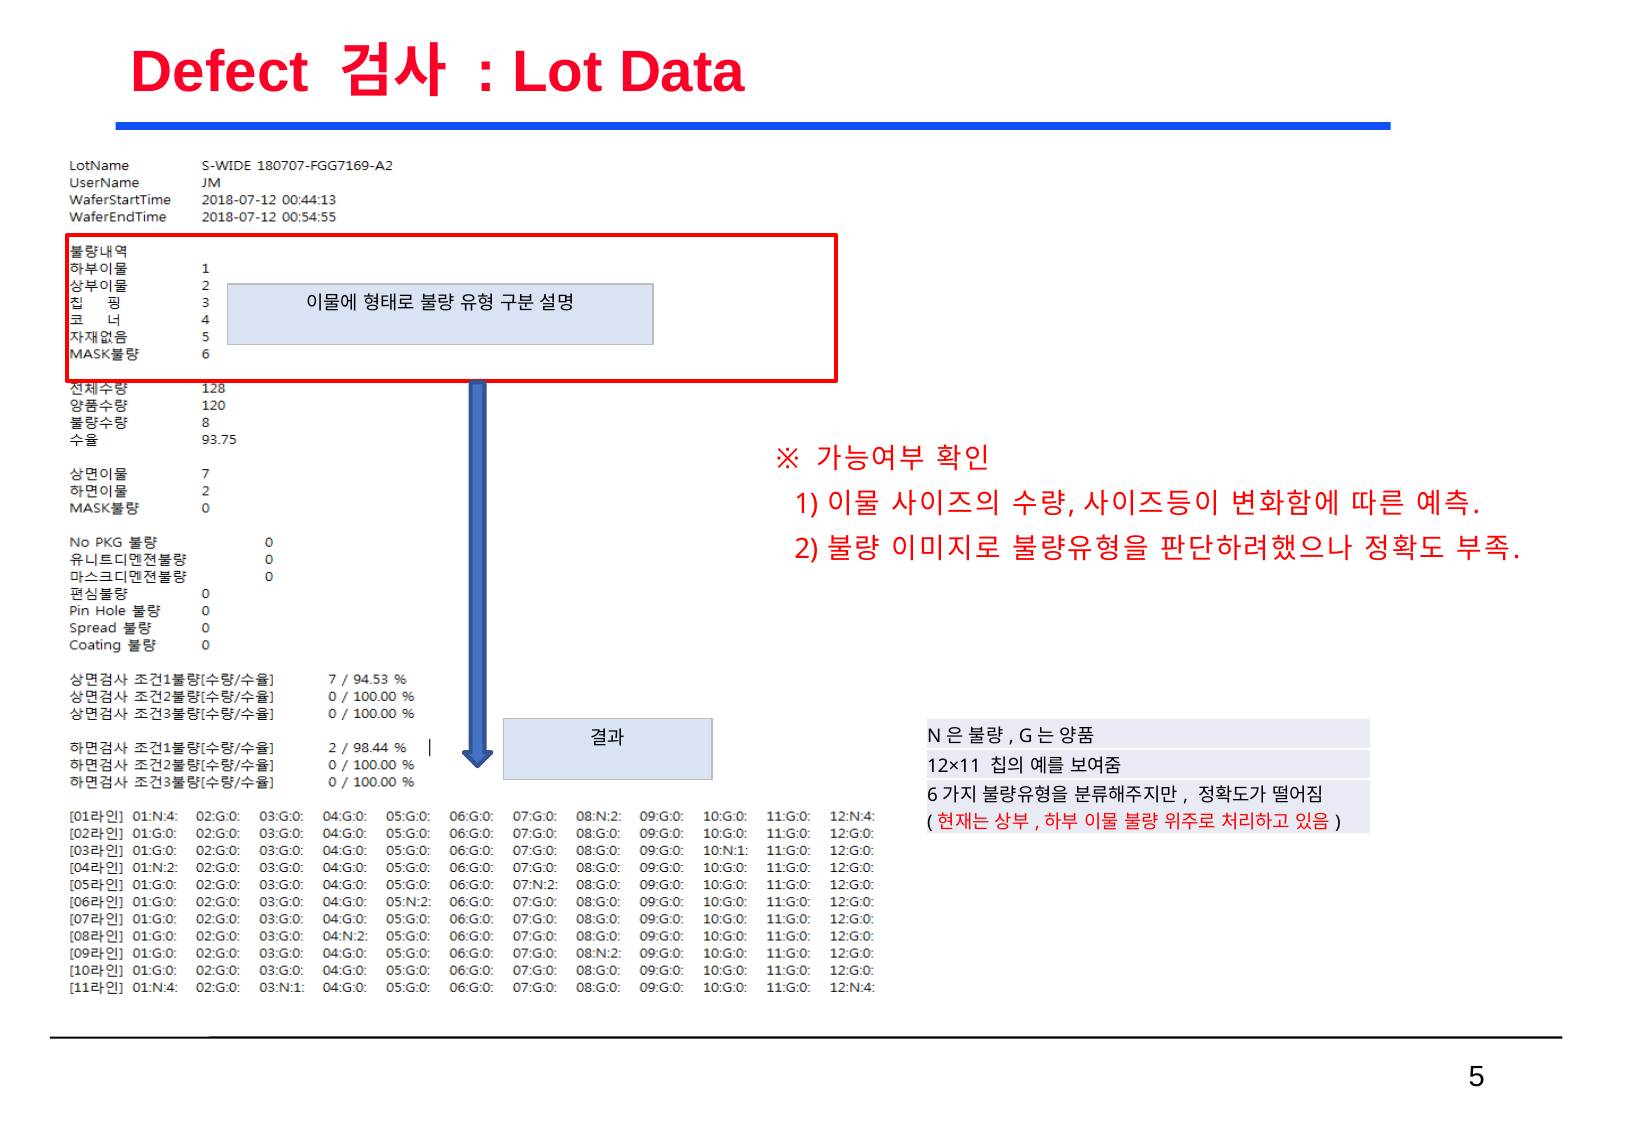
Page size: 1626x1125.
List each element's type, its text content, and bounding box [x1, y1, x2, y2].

table_cell 6가지 불량유형을 분류해주지만, 정확도가 떨어짐 (현재는 상부,하부 이물 불량 위주로 처리하고 있음) [927, 780, 1370, 833]
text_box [66, 156, 883, 1013]
slide_number 5 [1162, 1049, 1501, 1101]
table_cell 12×11 칩의 예를 보여줌 [927, 750, 1370, 778]
title Defect 검사 : Lot Data [115, 25, 1510, 120]
table_header N은 불량, G는 양품 [927, 719, 1370, 748]
picture [769, 436, 1607, 575]
